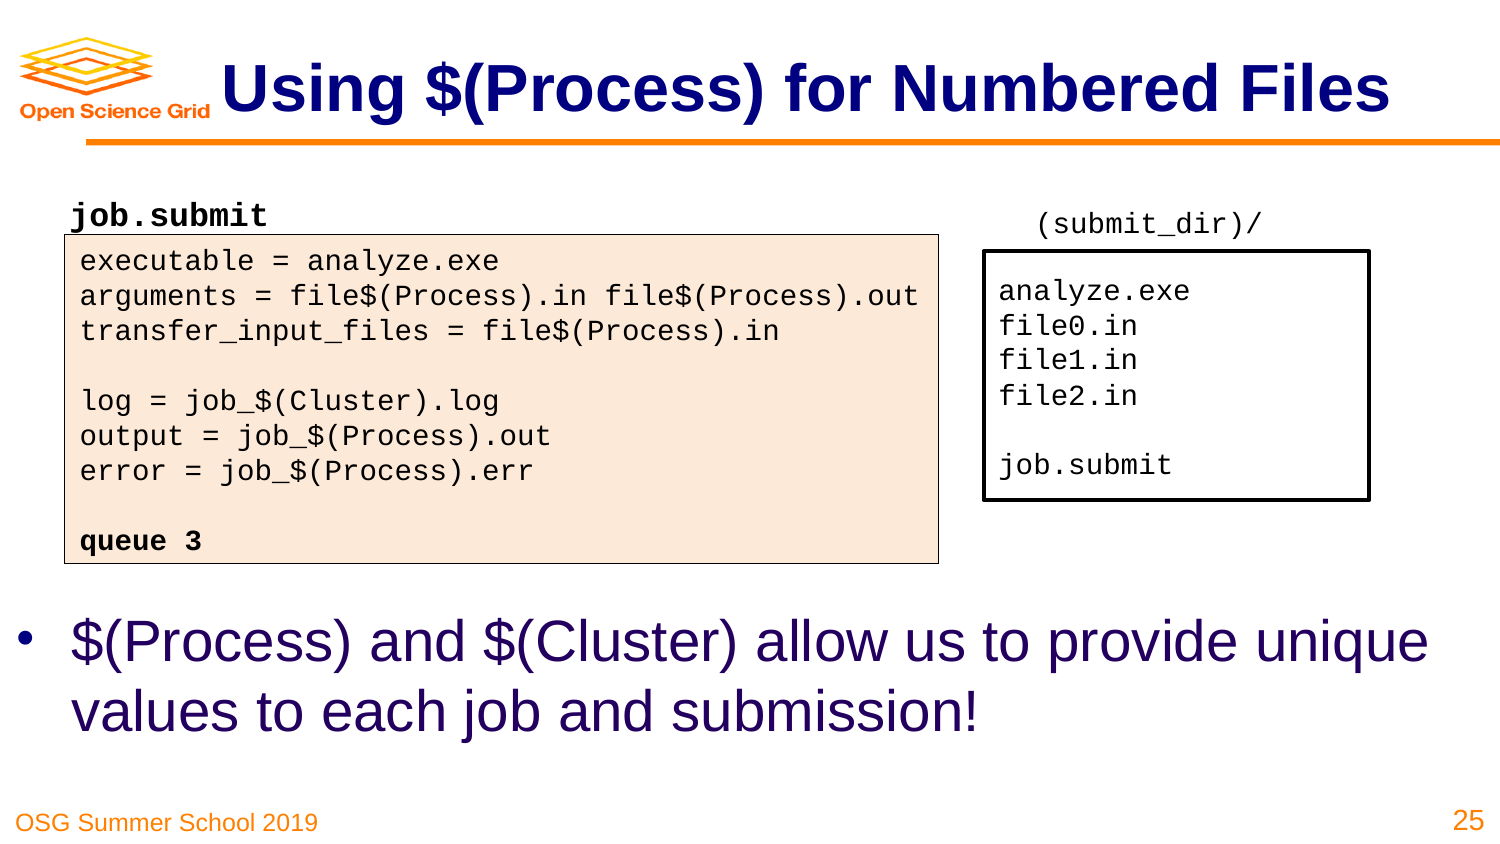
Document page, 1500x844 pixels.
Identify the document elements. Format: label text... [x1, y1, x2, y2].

picture [0, 20, 201, 134]
text_box executable = analyze.exe arguments = file$(Process).in file$(Process).out transfer_input_files = file$(Process).in log = job_$(Cluster).log output = job_$(Process).out error = job_$(Process).err queue 3 [64, 234, 939, 564]
text_box analyze.exe file0.in file1.in file2.in job.submit [982, 249, 1371, 502]
text_box job.submit [54, 185, 285, 241]
text_box (submit_dir)/ [1020, 197, 1278, 248]
list $(Process) and $(Cluster) allow us to provide unique values to each job and submission! [0, 595, 1500, 777]
slide_number 25 [1430, 787, 1500, 844]
title Using $(Process) for Numbered Files [201, 14, 1432, 155]
